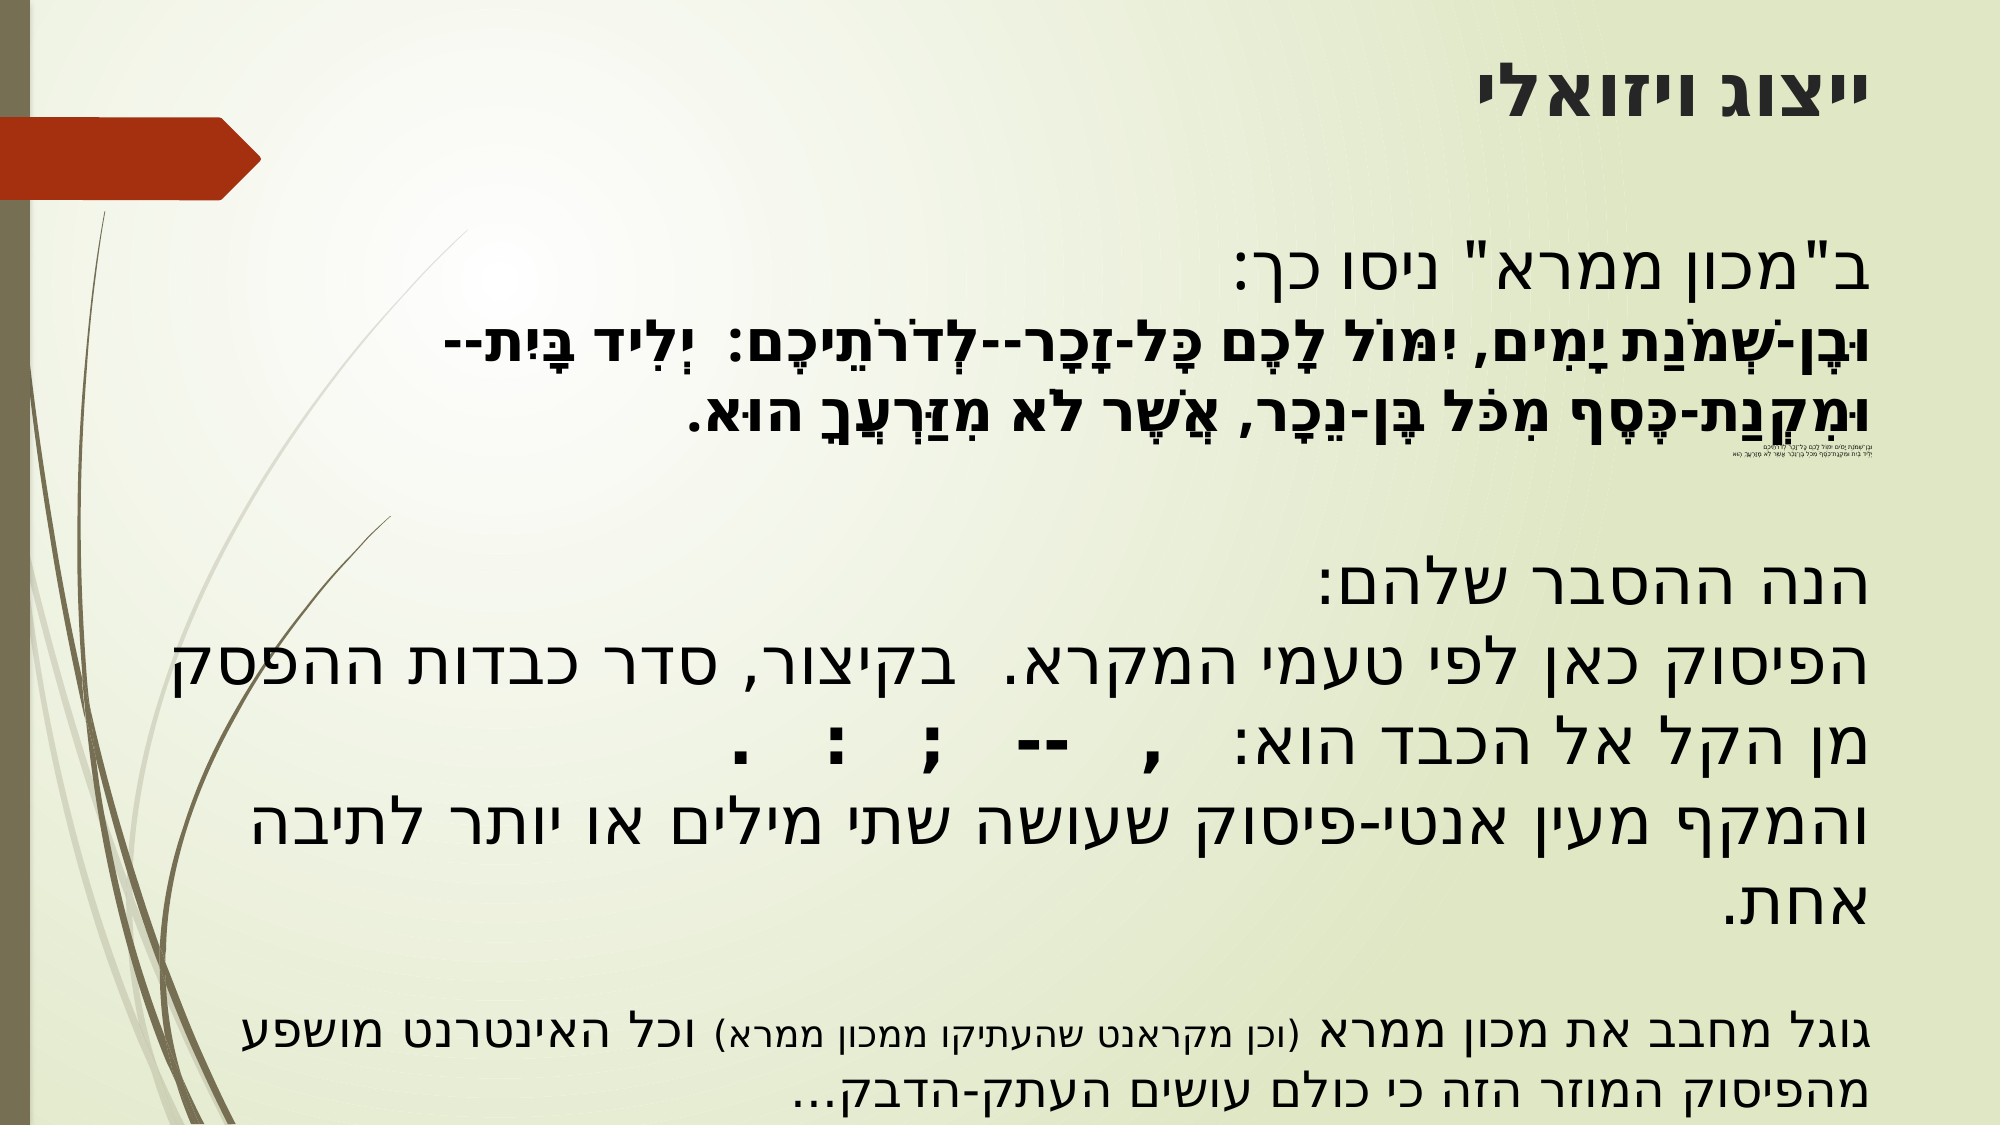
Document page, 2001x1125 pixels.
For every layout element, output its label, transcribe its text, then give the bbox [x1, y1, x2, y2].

title ייצוג ויזואלי [425, 33, 1888, 186]
text_box ב"מכון ממרא" ניסו כך: וּבֶן-שְׁמֹנַת יָמִים, יִמּוֹל לָכֶם כָּל-זָכָר--לְדֹרֹתֵיכֶם: יְלִיד בָּיִת--וּמִקְנַת-כֶּסֶף מִכֹּל בֶּן-נֵכָר, אֲשֶׁר לֹא מִזַּרְעֲךָ הוּא. וּבֶן־שְׁמֹנַ֣ת יָמִ֗ים יִמּ֥וֹל לָכֶ֛ם כׇּל־זָכָ֖ר לְדֹרֹתֵיכֶ֑ם יְלִ֣יד בָּ֔יִת וּמִקְנַת־כֶּ֙סֶף֙ מִכֹּ֣ל בֶּן־נֵכָ֔ר אֲשֶׁ֛ר לֹ֥א מִֽזַּרְעֲךָ֖ הֽוּא הנה ההסבר שלהם: הפיסוק כאן לפי טעמי המקרא. בקיצור, סדר כבדות ההפסק מן הקל אל הכבד הוא: , -- ; : . והמקף מעין אנטי-פיסוק שעושה שתי מילים או יותר לתיבה אחת. גוגל מחבב את מכון ממרא (וכן מקראנט שהעתיקו ממכון ממרא) וכל האינטרנט מושפע מהפיסוק המוזר הזה כי כולם עושים העתק-הדבק... [148, 215, 1888, 1125]
